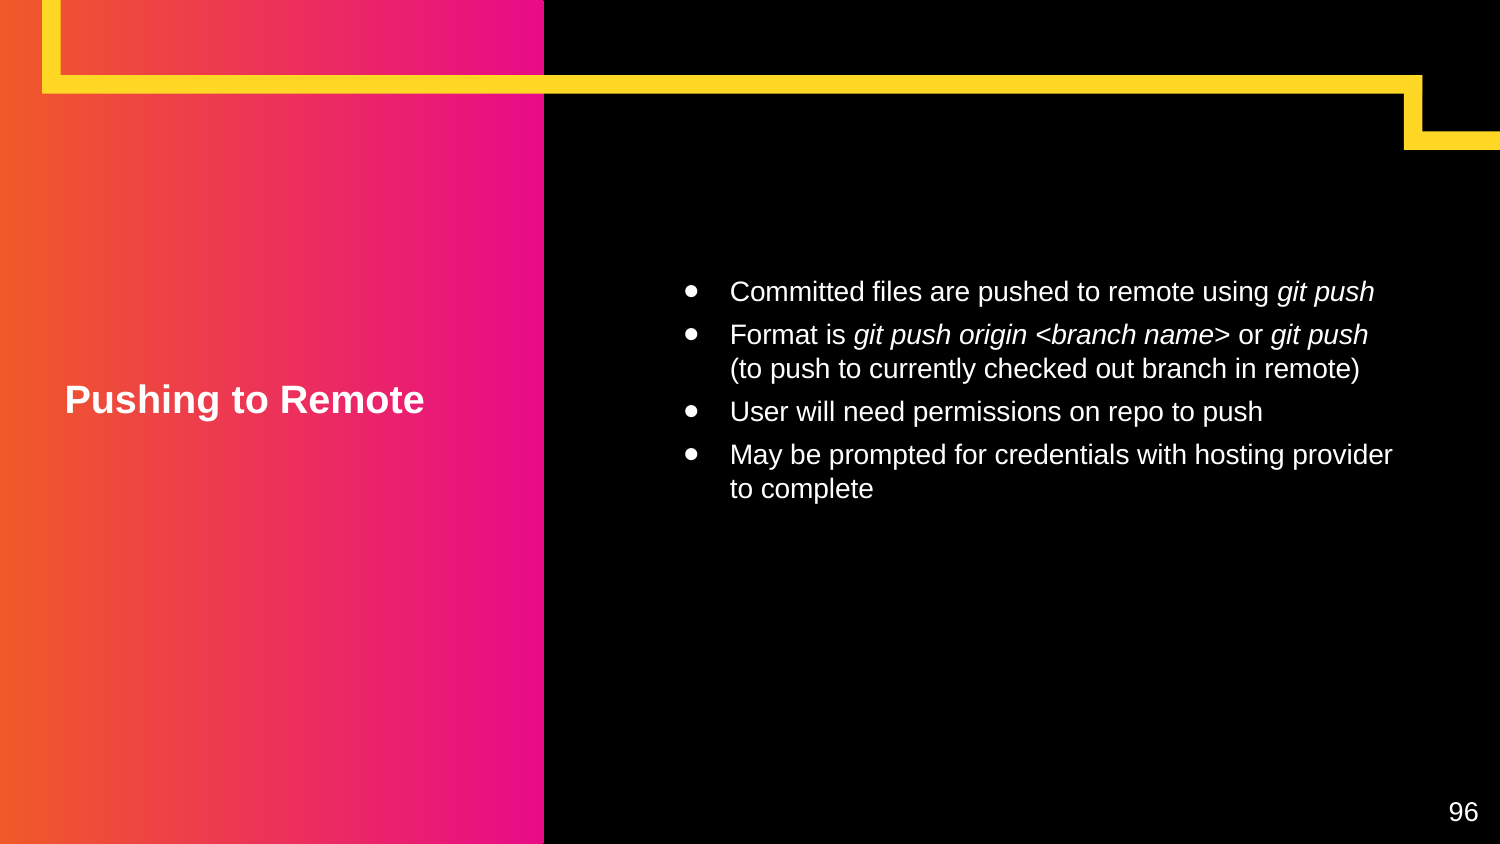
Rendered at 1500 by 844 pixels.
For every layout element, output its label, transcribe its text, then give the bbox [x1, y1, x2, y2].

text_box Committed files are pushed to remote using git push Format is git push origin <branch name> or git push (to push to currently checked out branch in remote) User will need permissions on repo to push May be prompted for credentials with hosting provider to complete [654, 265, 1414, 512]
title Pushing to Remote [42, 343, 433, 430]
slide_number 96 [1403, 779, 1494, 844]
